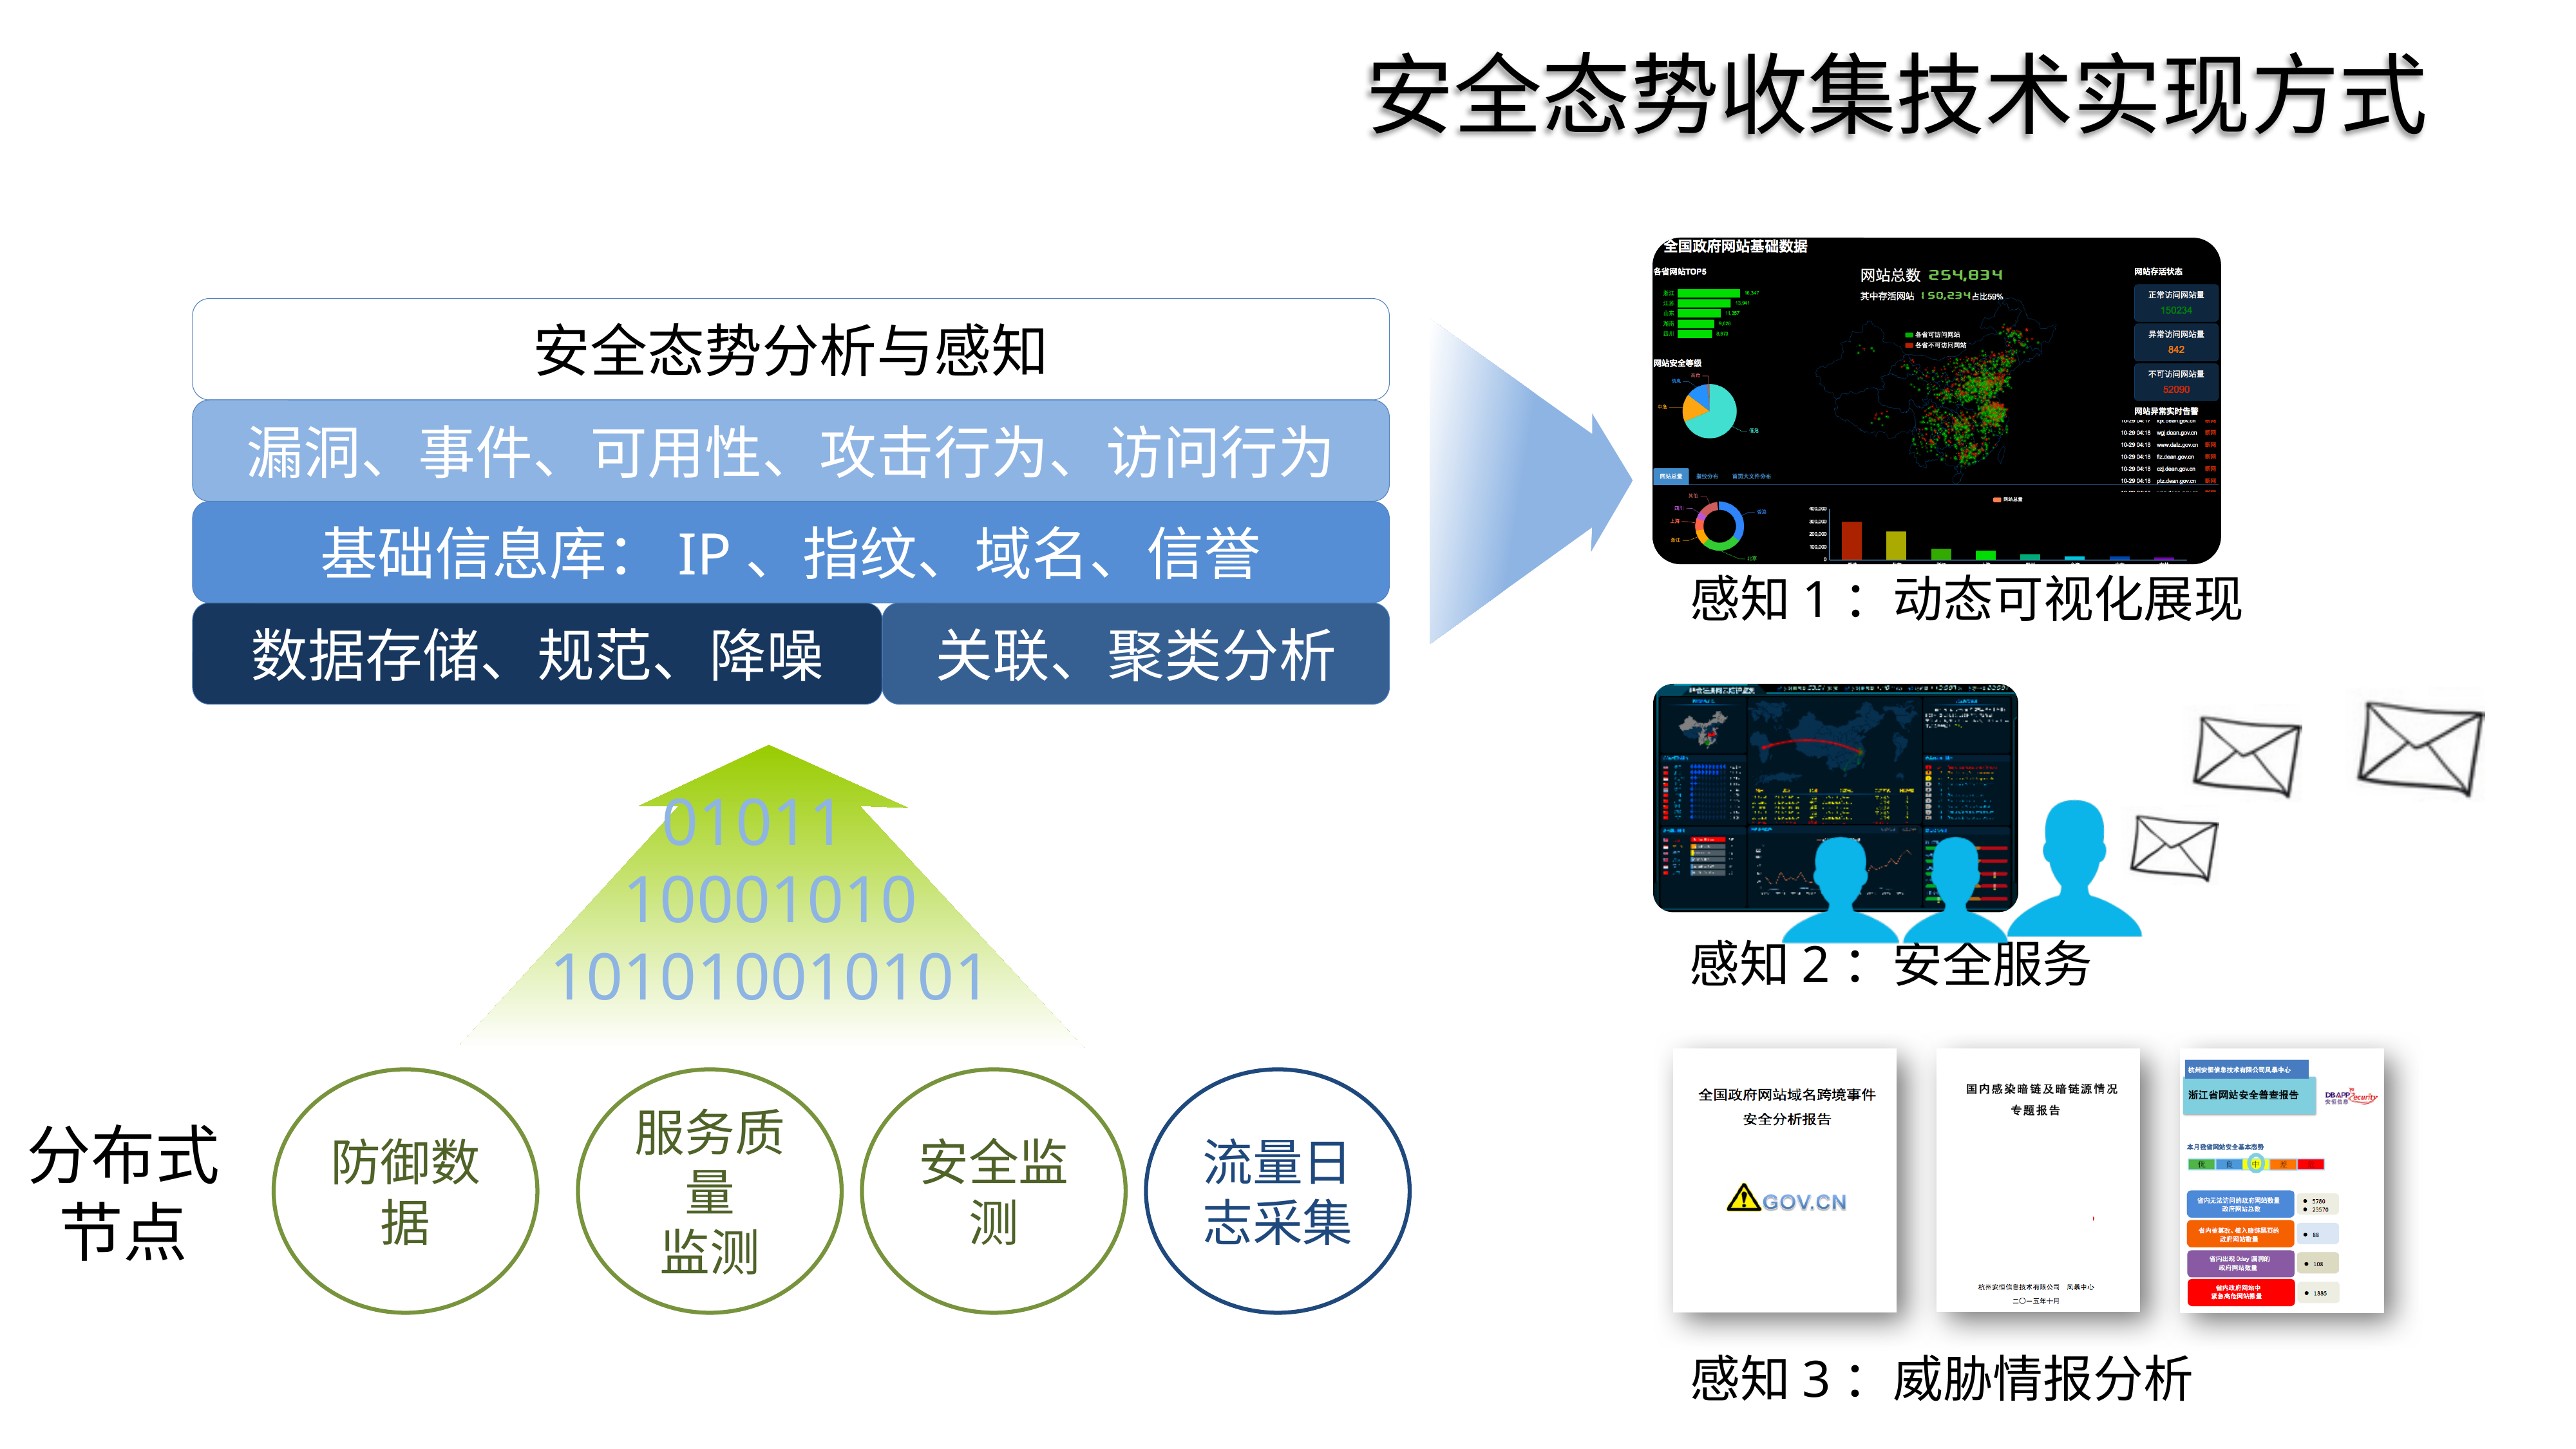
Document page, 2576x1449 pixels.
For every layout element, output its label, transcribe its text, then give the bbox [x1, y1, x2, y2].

picture [1652, 237, 2221, 565]
text_box [1430, 318, 1633, 644]
picture [2342, 687, 2485, 802]
text_box 关联、聚类分析 [882, 603, 1390, 705]
text_box 感知3：威胁情报分析 [1680, 1341, 2203, 1412]
picture [2180, 704, 2302, 802]
text_box 感知2：安全服务 [1680, 927, 2103, 998]
text_box 漏洞、事件、可用性、攻击行为、访问行为 [192, 399, 1390, 502]
text_box 安全态势收集技术实现方式 [1247, 34, 2546, 150]
text_box 分布式 节点 [17, 1110, 230, 1274]
text_box 安全监测 [861, 1068, 1126, 1313]
picture [1937, 1048, 2140, 1312]
text_box 流量日志采集 [1145, 1068, 1410, 1313]
text_box 防御数据 [273, 1068, 538, 1313]
text_box 基础信息库：IP、指纹、域名、信誉 [192, 502, 1390, 603]
text_box 数据存储、规范、降噪 [192, 603, 882, 705]
text_box 安全态势分析与感知 [192, 298, 1390, 400]
picture [1653, 683, 2219, 951]
text_box 服务质量 监测 [577, 1068, 842, 1313]
text_box 感知1：动态可视化展现 [1681, 562, 2253, 632]
text_box 01011 10001010 101010010101 [456, 744, 1086, 1049]
picture [2180, 1048, 2384, 1313]
picture [1673, 1048, 1897, 1312]
